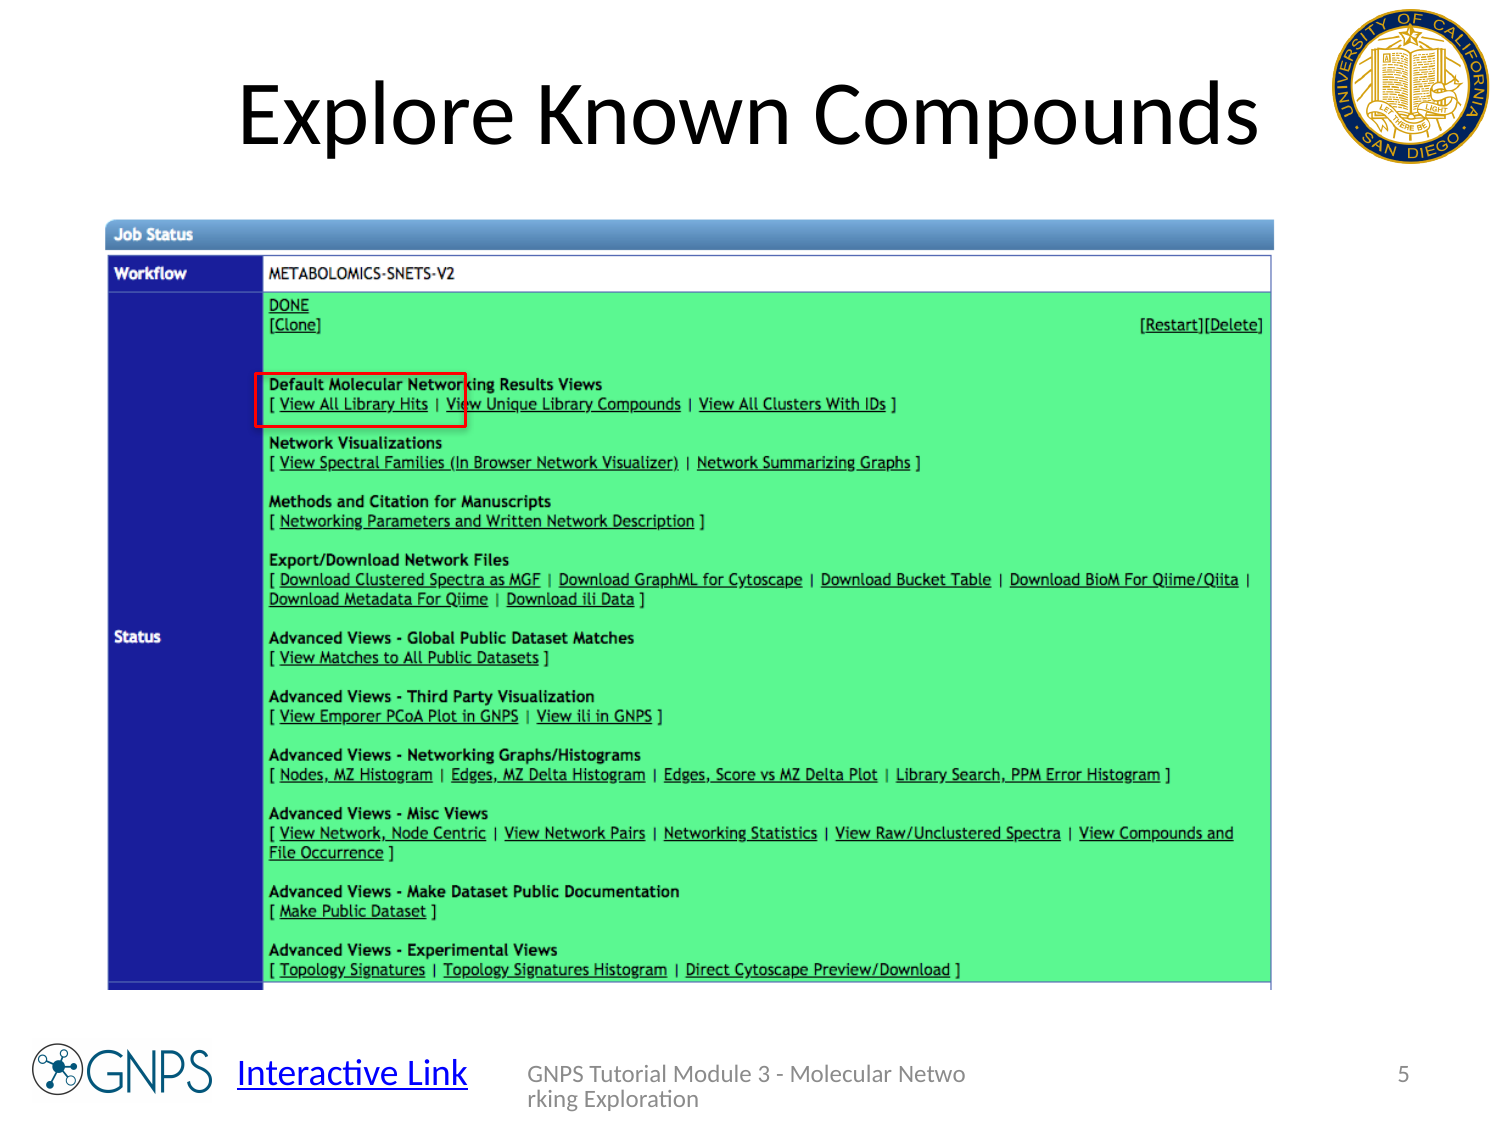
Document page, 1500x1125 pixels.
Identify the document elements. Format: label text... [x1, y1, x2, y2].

picture [31, 1038, 212, 1103]
picture [98, 216, 1280, 990]
slide_number 5 [1074, 1042, 1425, 1103]
text_box Interactive Link [222, 1040, 484, 1101]
footer GNPS Tutorial Module 3 - Molecular Networking Exploration [512, 1042, 988, 1103]
text_box Explore Known Compounds [74, 45, 1425, 233]
picture [1279, 7, 1500, 165]
